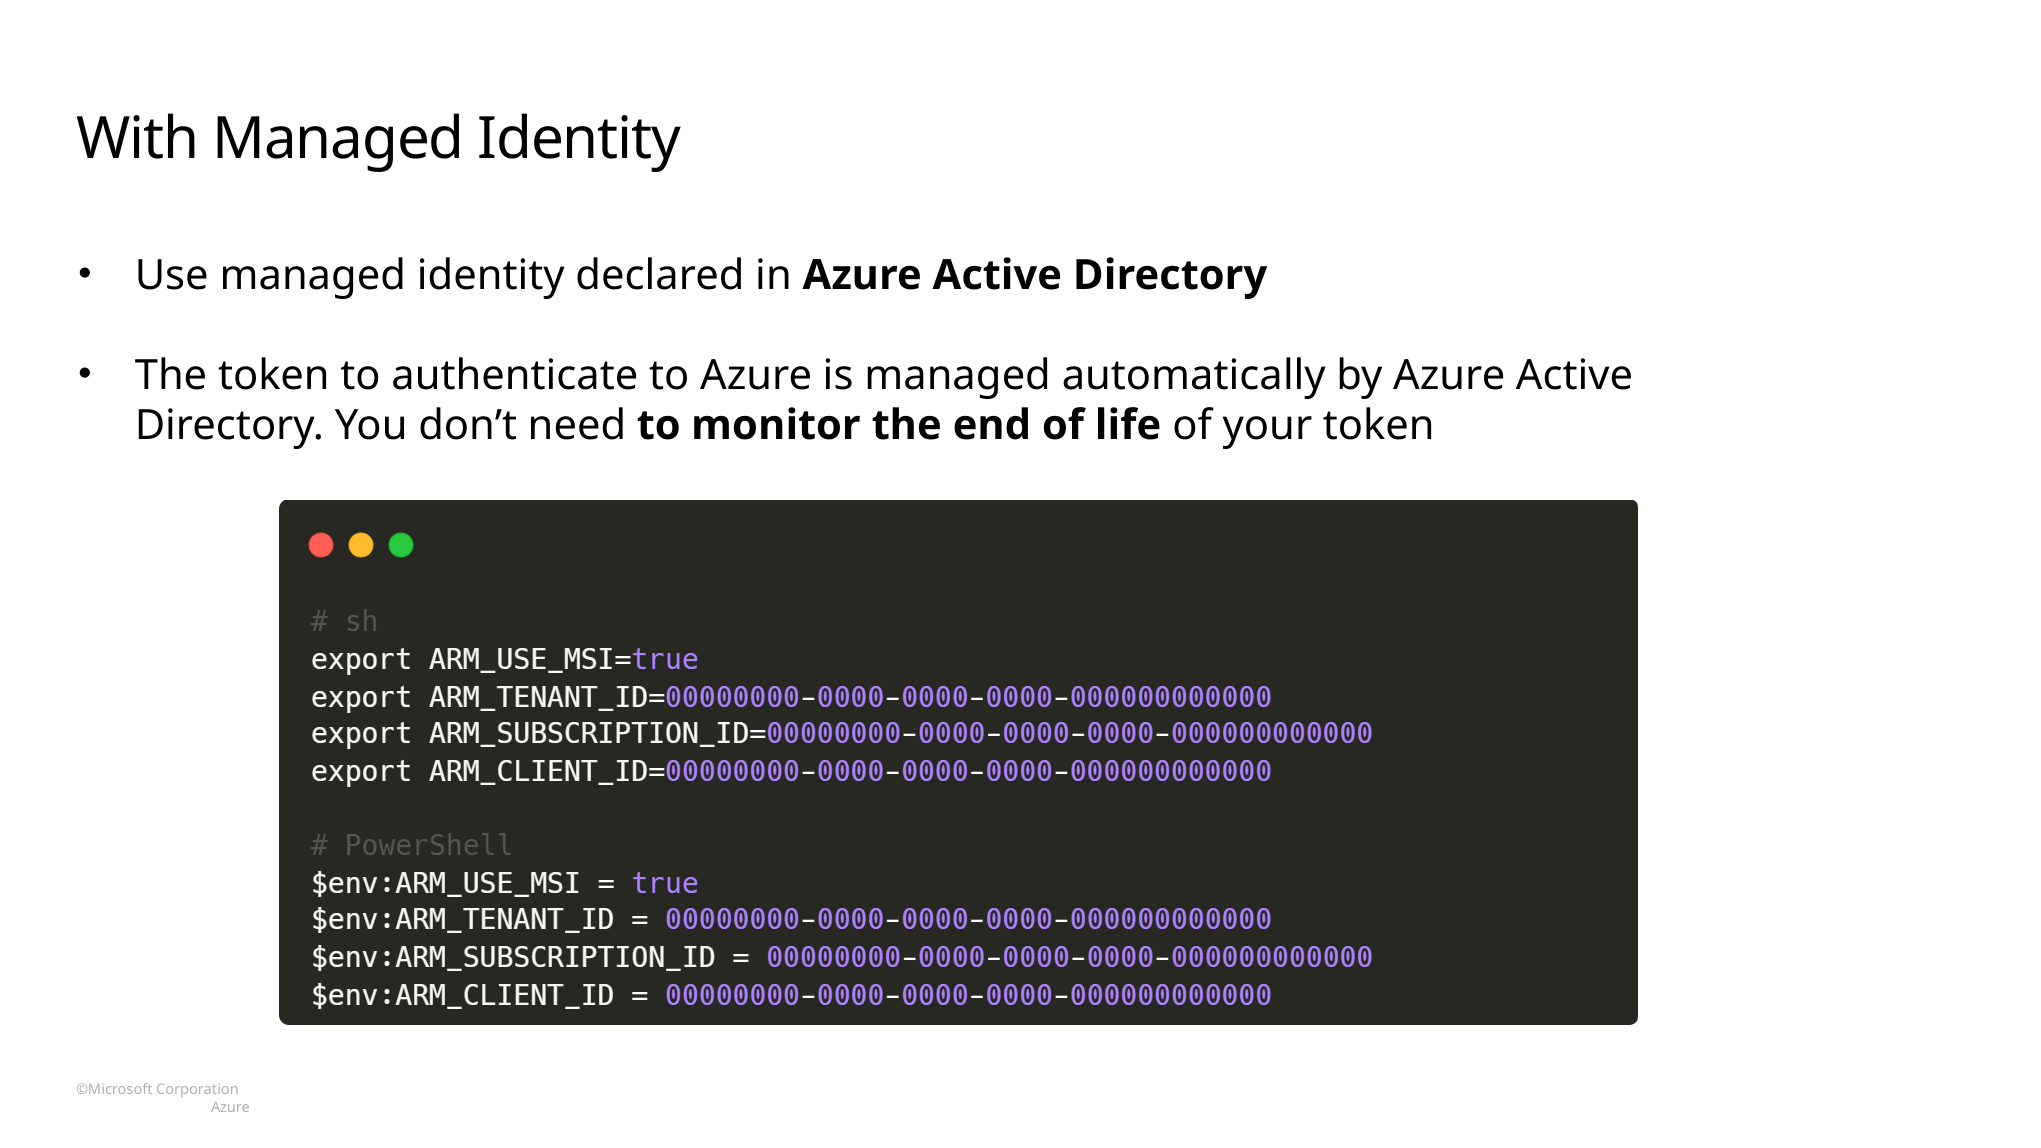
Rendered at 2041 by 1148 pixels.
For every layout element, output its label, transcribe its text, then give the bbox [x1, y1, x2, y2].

title With Managed Identity [76, 103, 1969, 172]
list Use managed identity declared in Azure Active Directory The token to authenticate to Azure is managed automatically by Azure Active Directory. You don’t need to monitor the end of life of your token [78, 247, 1649, 501]
picture [279, 499, 1638, 1026]
